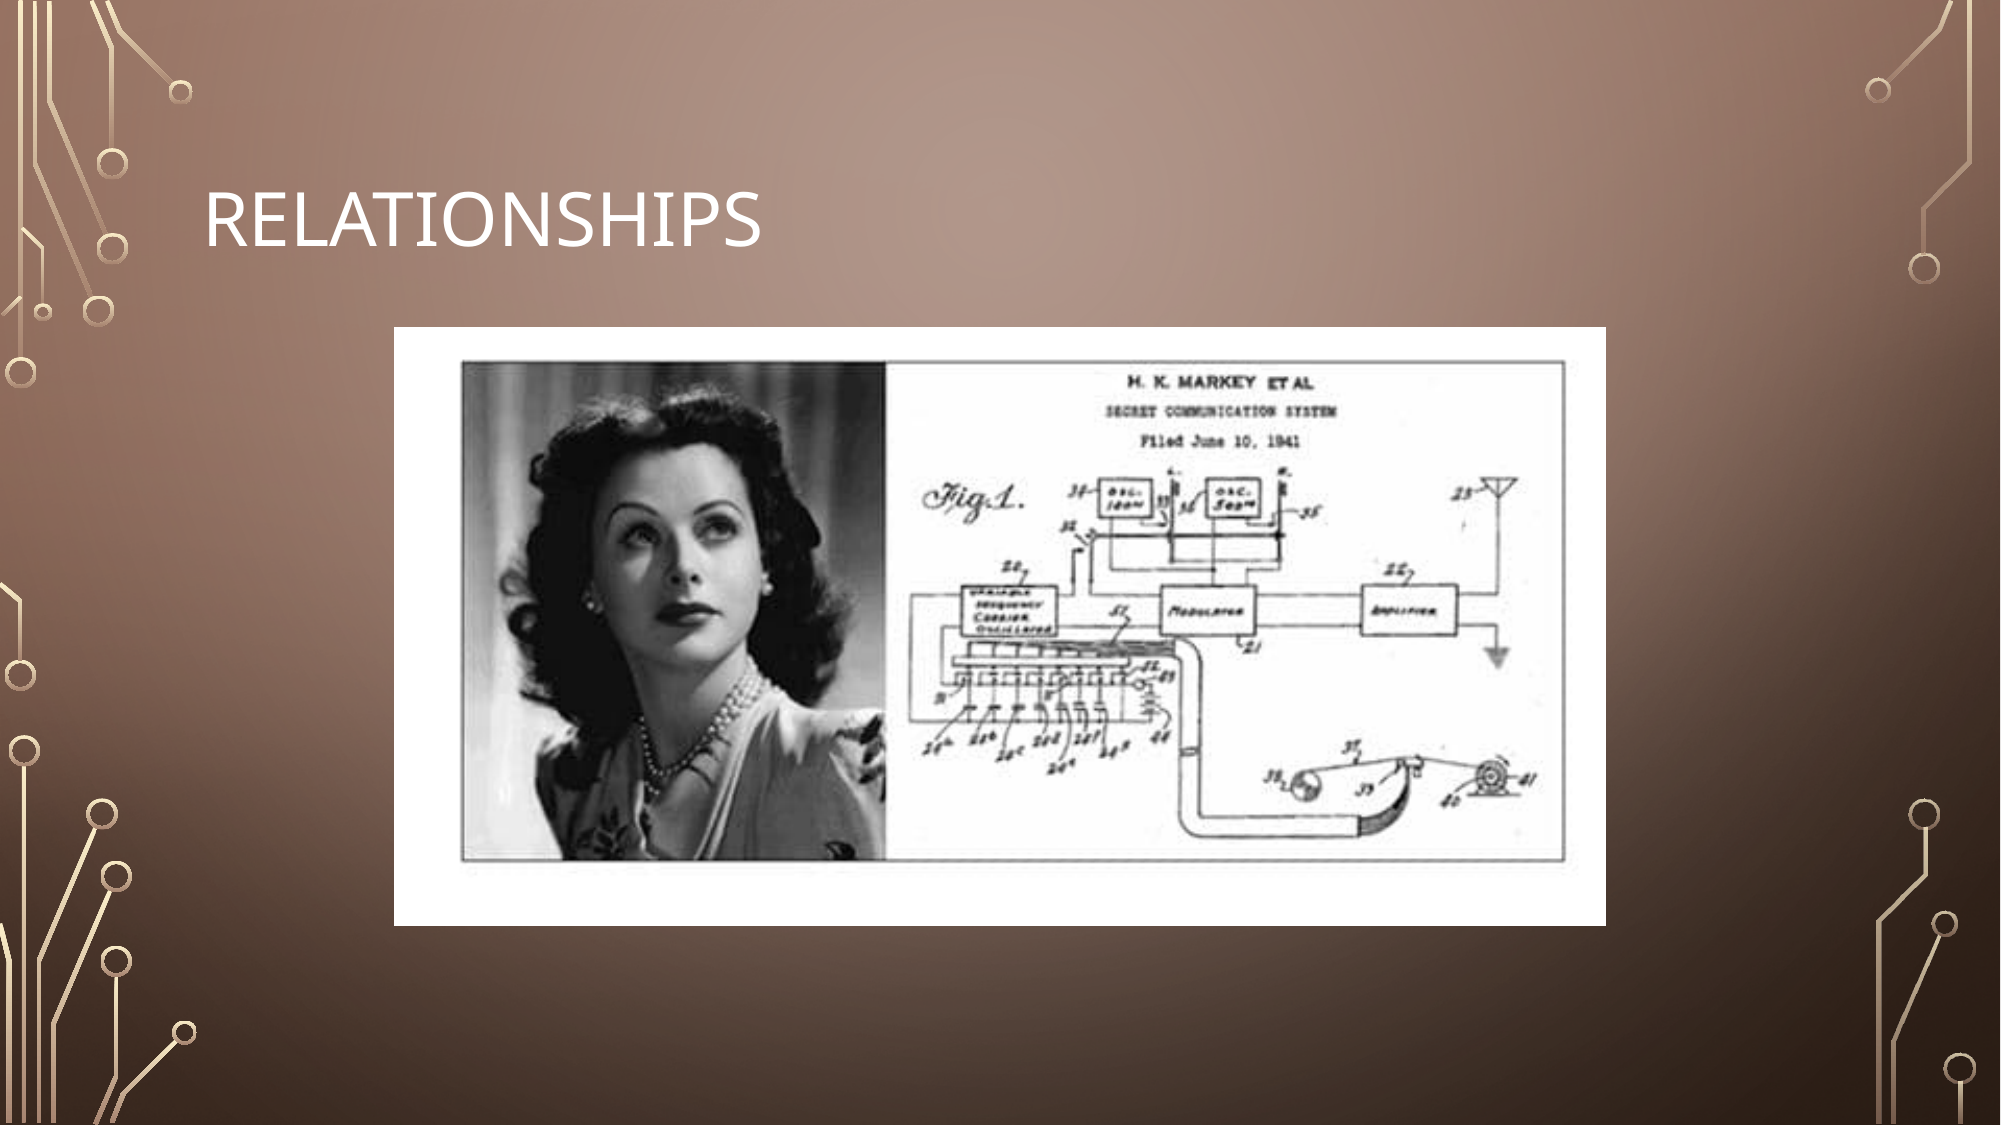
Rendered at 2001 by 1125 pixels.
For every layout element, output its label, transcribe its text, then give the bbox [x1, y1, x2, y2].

picture [393, 326, 1606, 926]
title Relationships [187, 101, 1813, 344]
